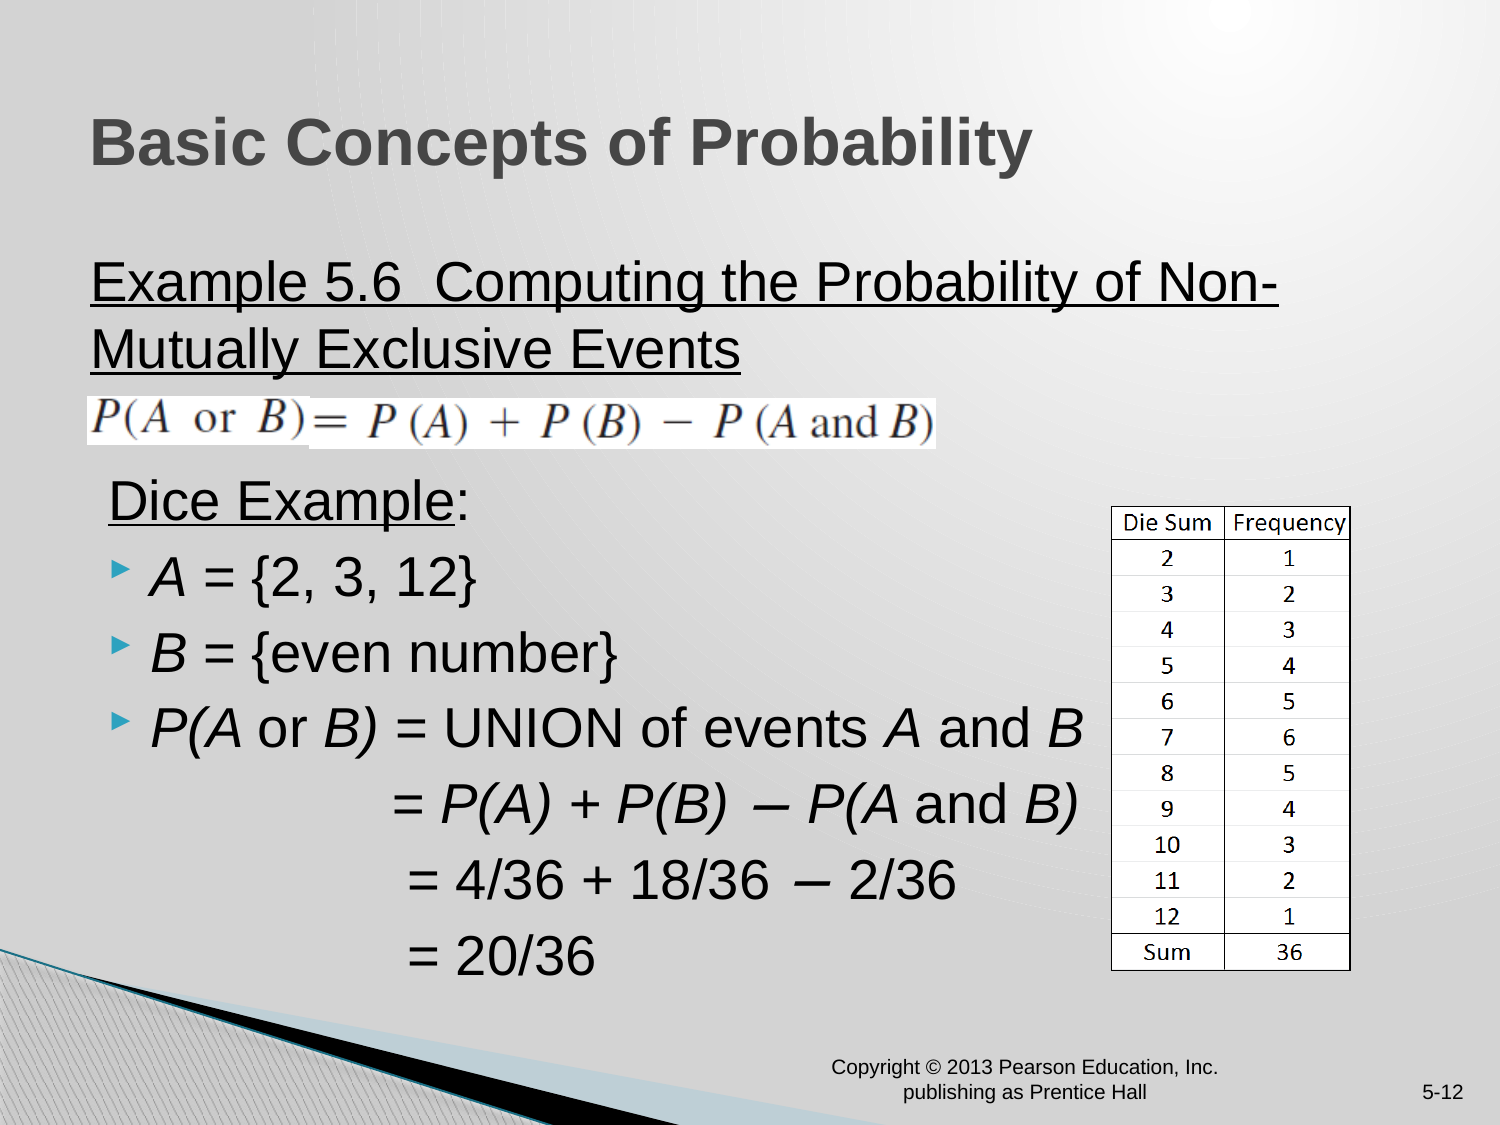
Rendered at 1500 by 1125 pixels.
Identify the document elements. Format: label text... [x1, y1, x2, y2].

picture [1112, 506, 1350, 970]
title Basic Concepts of Probability [75, 45, 1425, 233]
picture [87, 396, 937, 449]
footer Copyright © 2013 Pearson Education, Inc. publishing as Prentice Hall [812, 1051, 1238, 1112]
list Example 5.6 Computing the Probability of Non-Mutually Exclusive Events Dice Example: A = {2, 3, 12} B = {even number} P(A or B) = UNION of events A and B = P(A) + P(B) − P(A and B) = 4/36 + 18/36 − 2/36 = 20/36 [74, 237, 1426, 1011]
slide_number 5-12 [1362, 1051, 1479, 1112]
